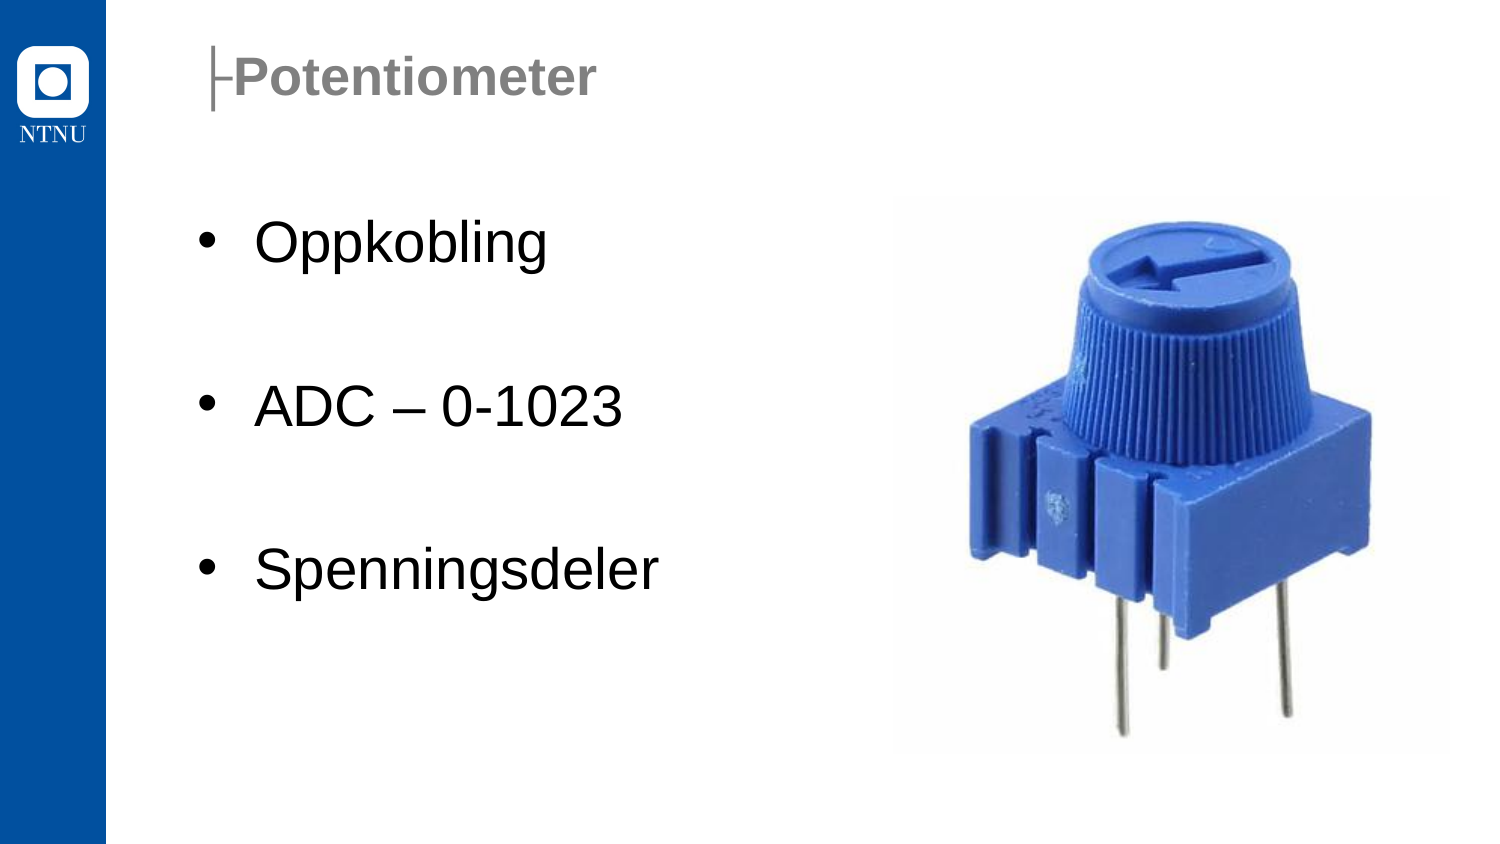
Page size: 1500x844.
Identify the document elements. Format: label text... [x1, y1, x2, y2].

picture [0, 0, 106, 844]
list Oppkobling ADC – 0-1023 Spenningsdeler [182, 196, 785, 754]
title ├Potentiometer [179, 33, 1395, 115]
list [892, 196, 1451, 754]
